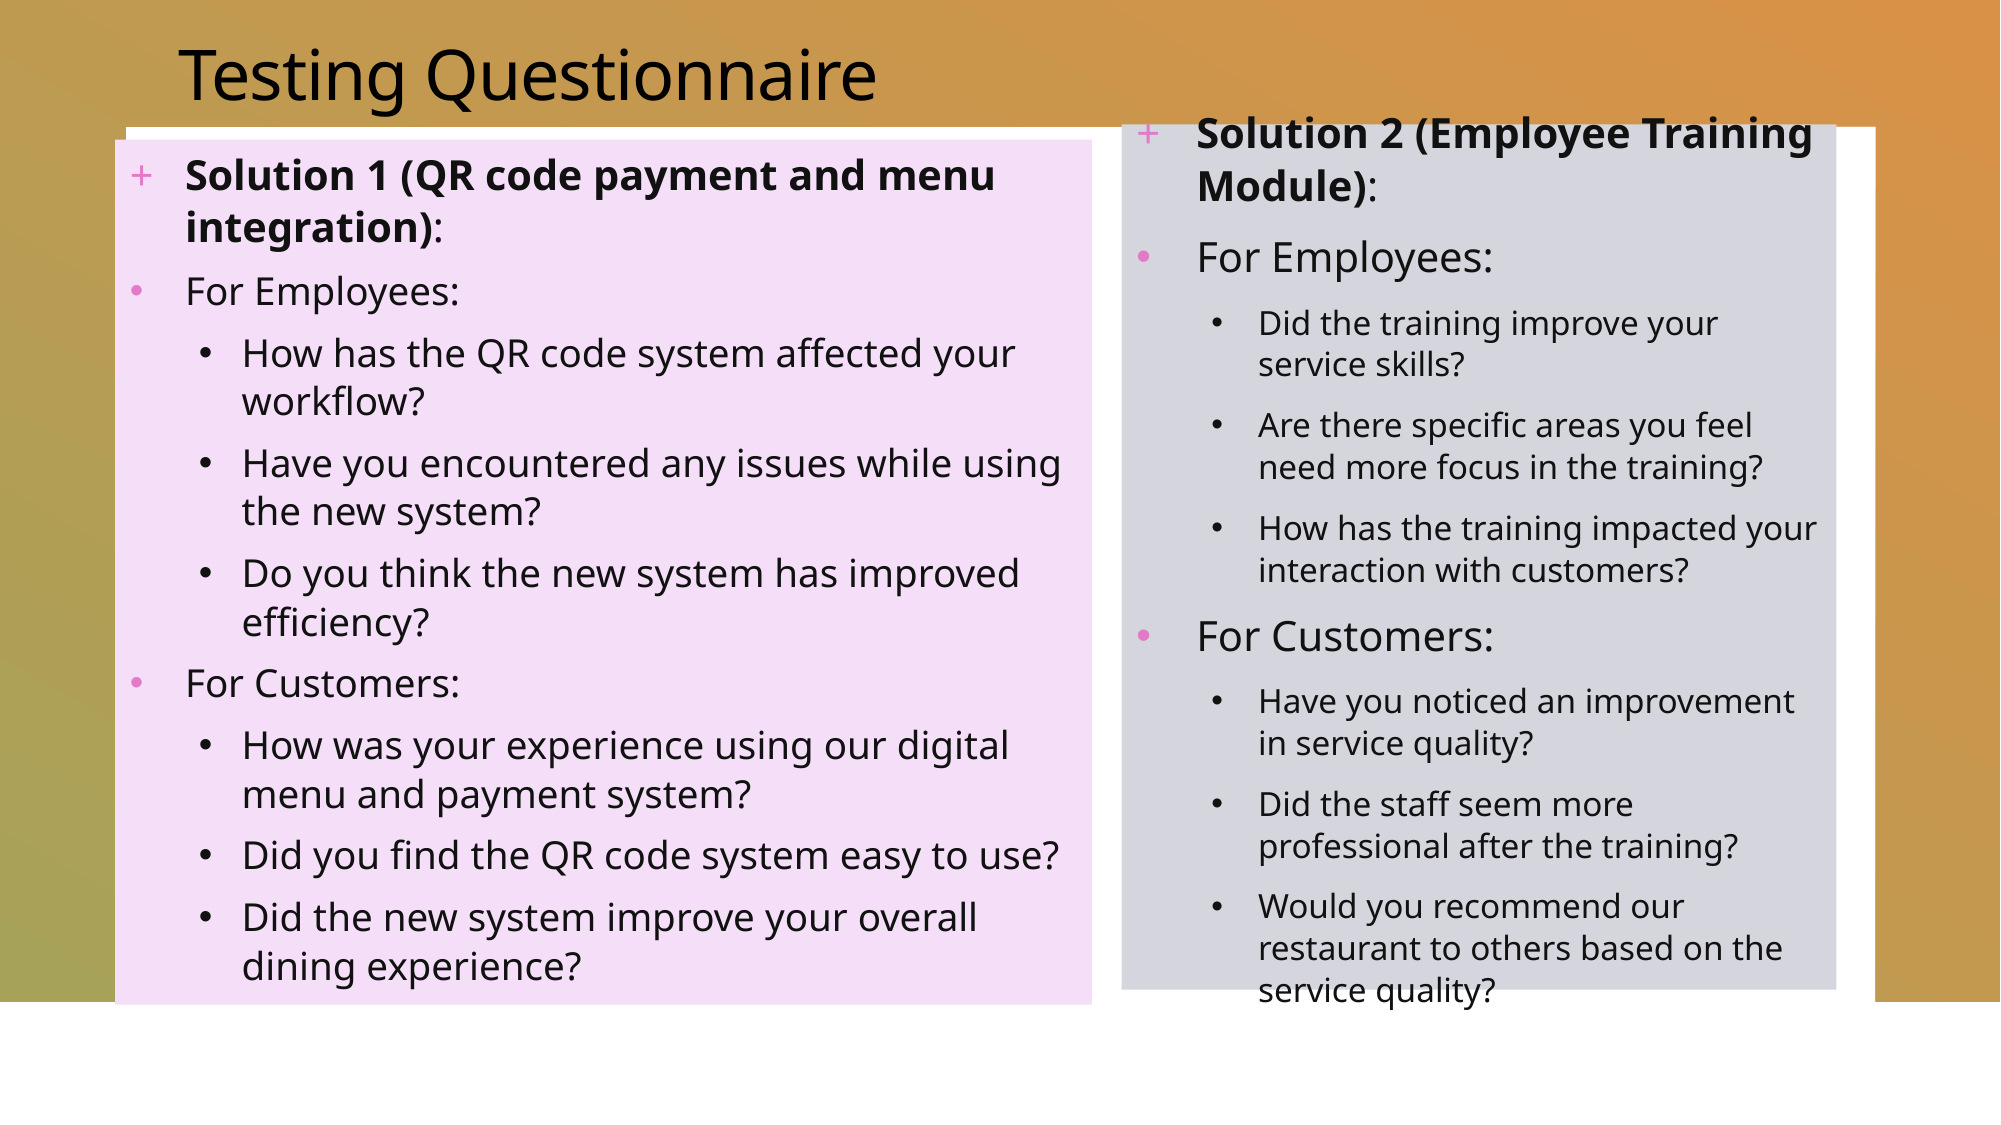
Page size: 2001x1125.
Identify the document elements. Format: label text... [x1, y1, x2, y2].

list Solution 1 (QR code payment and menu integration): For Employees: How has the QR code system affected your workflow? Have you encountered any issues while using the new system? Do you think the new system has improved efficiency? For Customers: How was your experience using our digital menu and payment system? Did you find the QR code system easy to use? Did the new system improve your overall dining experience? [115, 139, 1092, 1005]
text_box Solution 2 (Employee Training Module): For Employees: Did the training improve your service skills? Are there specific areas you feel need more focus in the training? How has the training impacted your interaction with customers? For Customers: Have you noticed an improvement in service quality? Did the staff seem more professional after the training? Would you recommend our restaurant to others based on the service quality? [1120, 123, 1837, 991]
title Testing Questionnaire [163, 29, 1727, 125]
